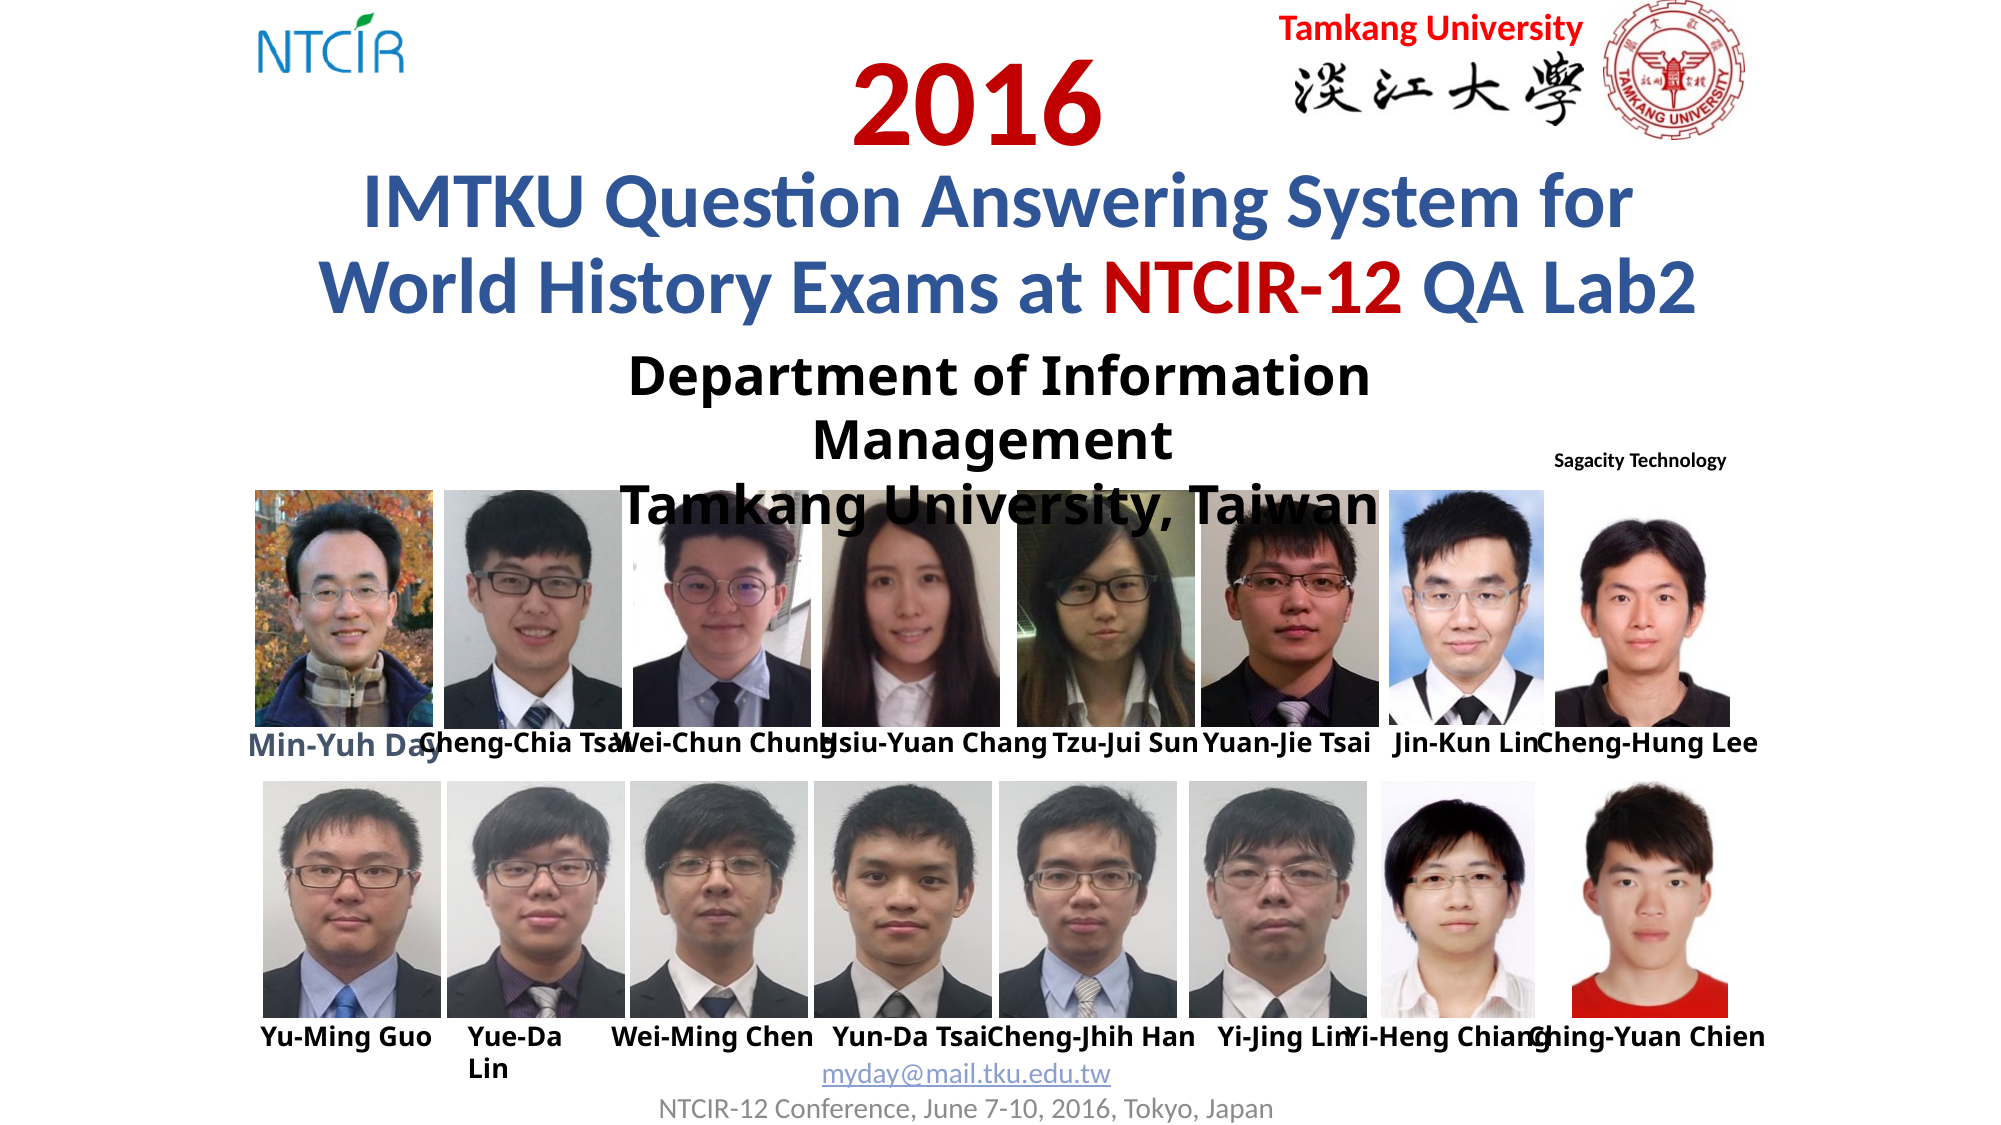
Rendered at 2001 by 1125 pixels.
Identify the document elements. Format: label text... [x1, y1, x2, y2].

text_box Sagacity Technology [1539, 439, 1742, 480]
text_box Min-Yuh Day [232, 718, 460, 771]
picture [447, 781, 625, 1018]
text_box Cheng-Chia Tsai [403, 718, 598, 766]
picture [814, 781, 992, 1018]
picture [255, 6, 414, 79]
text_box Cheng-Jhih Han [972, 1011, 1202, 1059]
text_box Cheng-Hung Lee [1521, 718, 1774, 766]
picture [822, 490, 1000, 727]
text_box Yi-Jing Lin [1202, 1018, 1329, 1059]
text_box 2016 [836, 13, 1119, 178]
picture [1017, 490, 1195, 727]
text_box Tamkang University [1264, 0, 1603, 56]
text_box Jin-Kun Lin [1379, 718, 1521, 766]
picture [1572, 781, 1728, 1018]
text_box Yuan-Jie Tsai [1214, 727, 1379, 766]
picture [1603, 0, 1745, 140]
picture [633, 490, 811, 727]
picture [1188, 781, 1367, 1018]
picture [1200, 490, 1379, 727]
text_box Yue-Da Lin [452, 1018, 616, 1092]
text_box Wei-Ming Chen [596, 1011, 817, 1059]
text_box Wei-Chun Chung [598, 718, 803, 766]
picture [1389, 490, 1544, 725]
picture [444, 490, 622, 729]
text_box Yu-Ming Guo [245, 1011, 448, 1059]
text_box Yi-Heng Chiang [1329, 1011, 1512, 1059]
text_box Yun-Da Tsai [817, 1018, 972, 1059]
text_box Hsiu-Yuan Chang [803, 718, 1037, 766]
picture [1555, 490, 1730, 727]
text_box Department of Information Management Tamkang University, Taiwan [431, 333, 1569, 543]
picture [999, 781, 1177, 1018]
picture [262, 781, 441, 1018]
text_box Tzu-Jui Sun [1037, 718, 1214, 766]
text_box Ching-Yuan Chien [1512, 1011, 1788, 1059]
text_box myday@mail.tku.edu.tw NTCIR-12 Conference, June 7-10, 2016, Tokyo, Japan [269, 1046, 1664, 1118]
picture [255, 490, 433, 727]
picture [1295, 51, 1584, 126]
picture [630, 781, 808, 1018]
title IMTKU Question Answering System for World History Exams at NTCIR-12 QA Lab2 [246, 129, 1771, 339]
picture [1381, 781, 1535, 1018]
